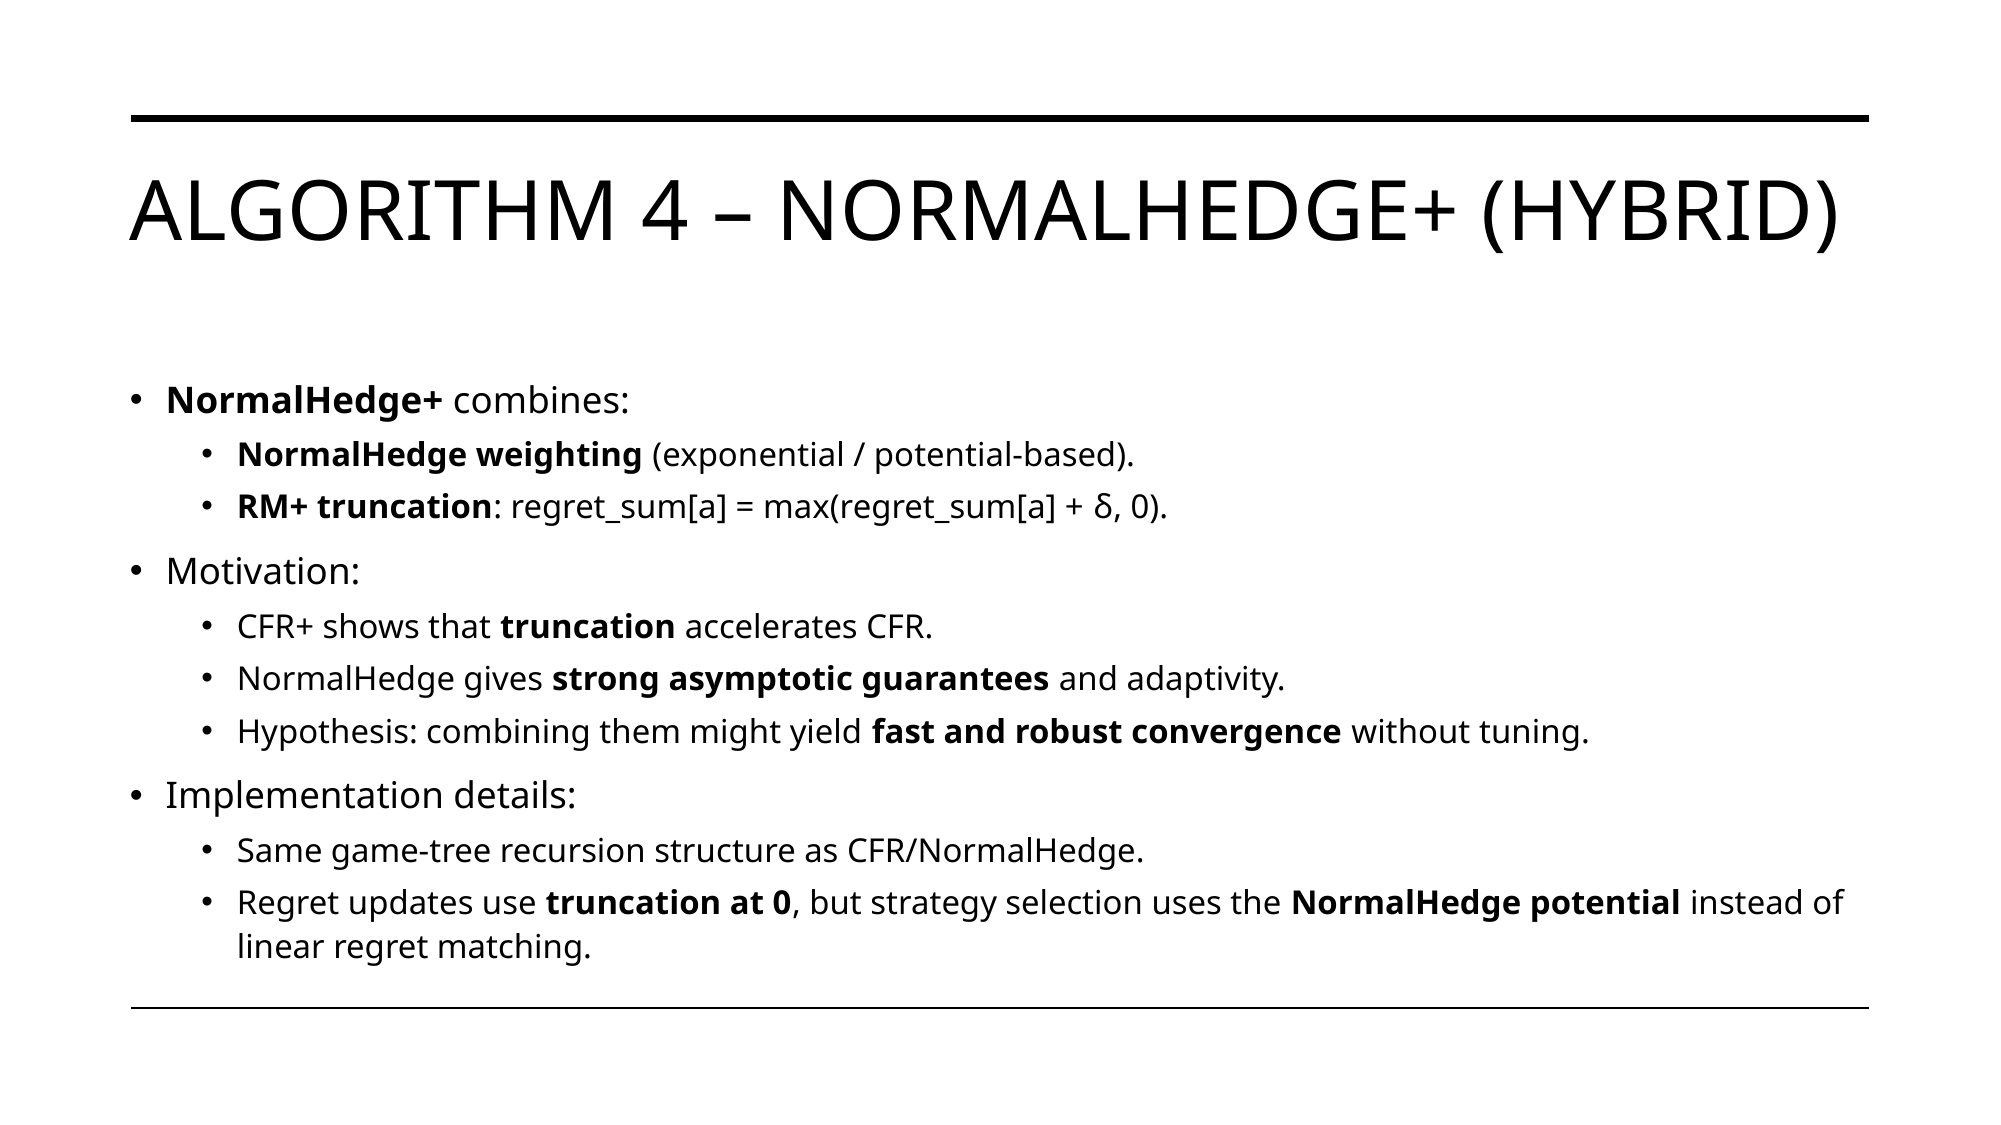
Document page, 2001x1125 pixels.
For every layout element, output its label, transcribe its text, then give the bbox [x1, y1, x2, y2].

title Algorithm 4 – NormalHedge+ (Hybrid) [114, 149, 1869, 364]
list NormalHedge+ combines: NormalHedge weighting (exponential / potential-based). RM+ truncation: regret_sum[a] = max(regret_sum[a] + δ, 0). Motivation: CFR+ shows that truncation accelerates CFR. NormalHedge gives strong asymptotic guarantees and adaptivity. Hypothesis: combining them might yield fast and robust convergence without tuning. Implementation details: Same game-tree recursion structure as CFR/NormalHedge. Regret updates use truncation at 0, but strategy selection uses the NormalHedge potential instead of linear regret matching. [114, 364, 1869, 978]
